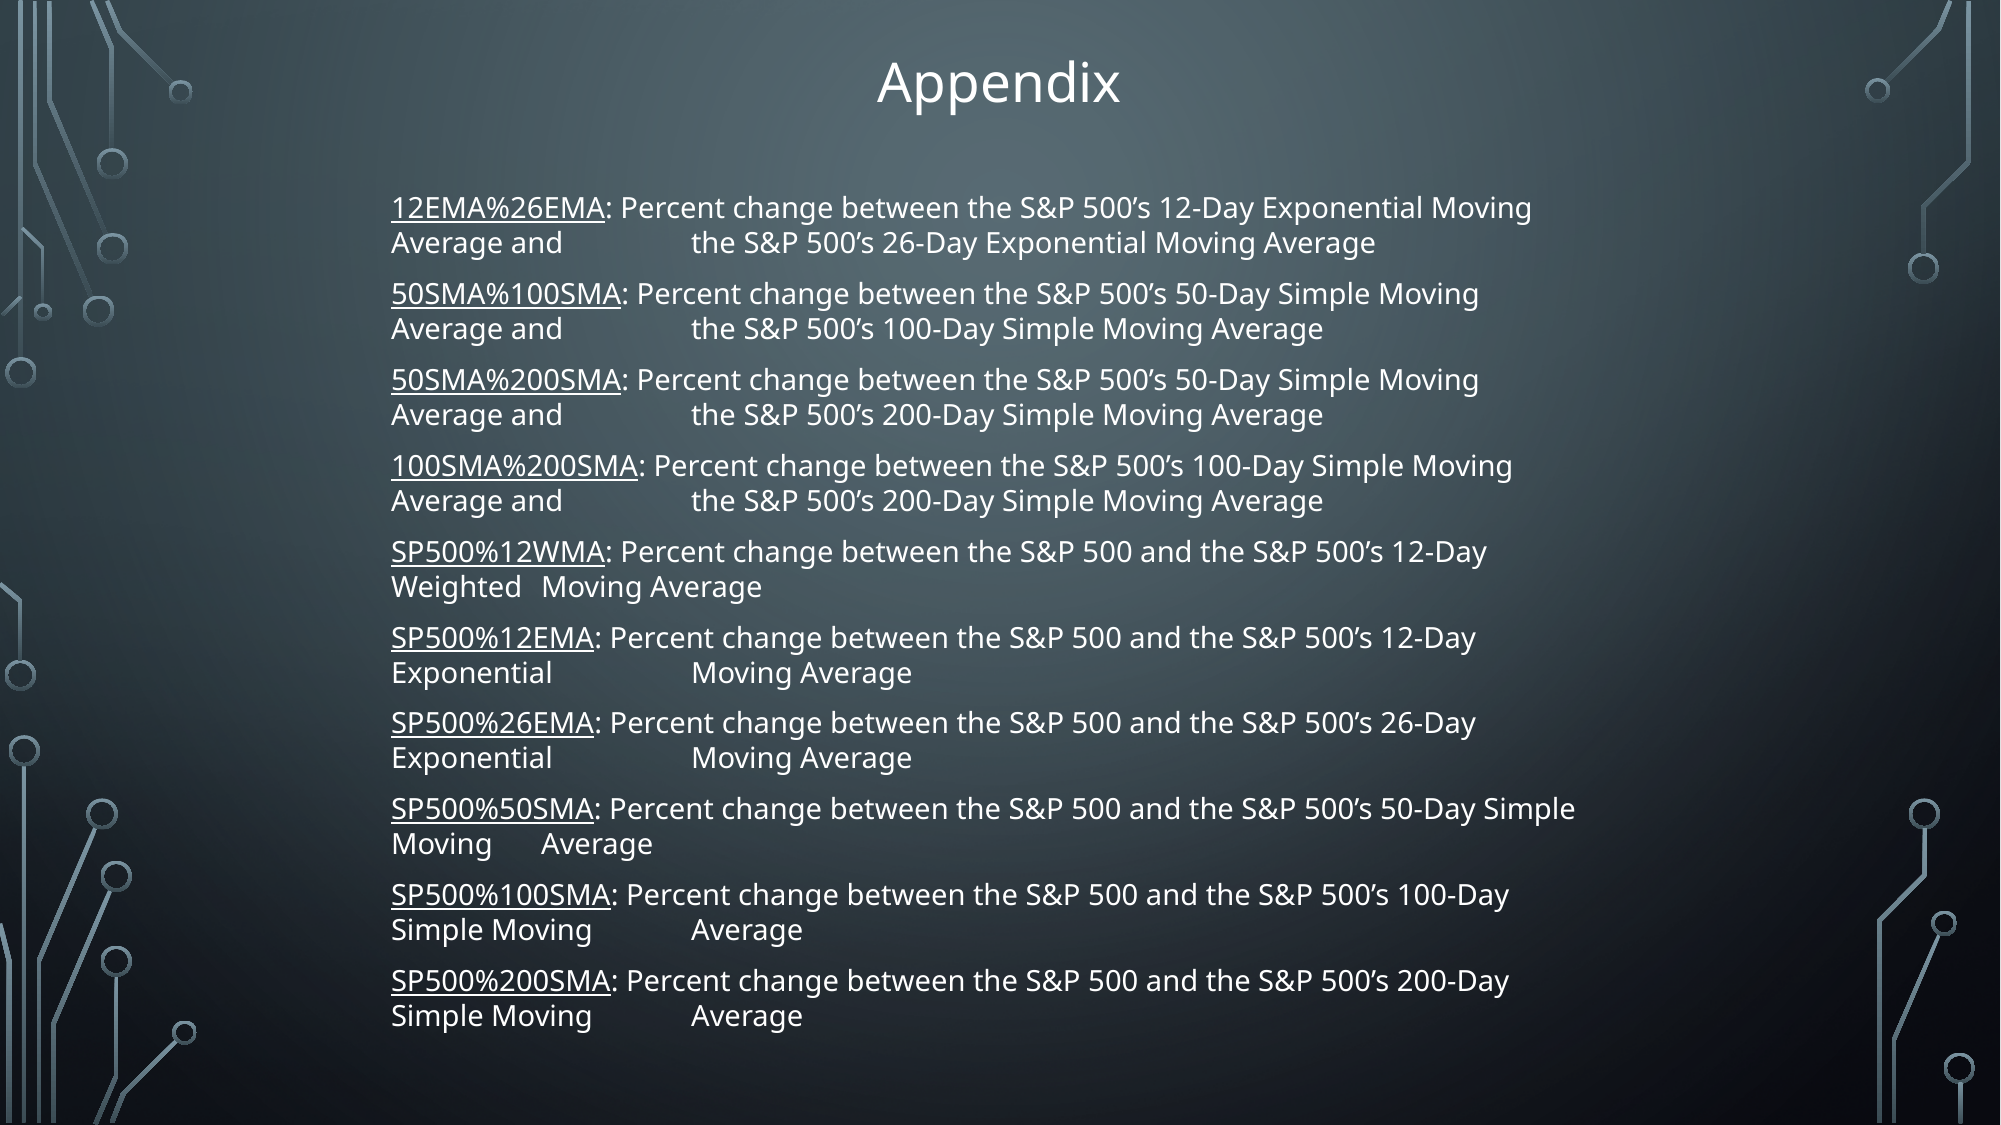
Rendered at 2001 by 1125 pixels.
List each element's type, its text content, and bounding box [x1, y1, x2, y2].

text_box 50SMA%100SMA: Percent change between the S&P 500’s 50-Day Simple Moving Average and the S&P 500’s 100-Day Simple Moving Average [301, 268, 1602, 353]
text_box 100SMA%200SMA: Percent change between the S&P 500’s 100-Day Simple Moving Average and the S&P 500’s 200-Day Simple Moving Average [301, 439, 1602, 525]
text_box 12EMA%26EMA: Percent change between the S&P 500’s 12-Day Exponential Moving Average and the S&P 500’s 26-Day Exponential Moving Average [301, 182, 1602, 267]
text_box SP500%26EMA: Percent change between the S&P 500 and the S&P 500’s 26-Day Exponential Moving Average [301, 697, 1602, 783]
text_box 50SMA%200SMA: Percent change between the S&P 500’s 50-Day Simple Moving Average and the S&P 500’s 200-Day Simple Moving Average [301, 354, 1602, 439]
text_box SP500%200SMA: Percent change between the S&P 500 and the S&P 500’s 200-Day Simple Moving Average [301, 954, 1602, 1040]
list Appendix [0, 27, 2000, 122]
text_box SP500%50SMA: Percent change between the S&P 500 and the S&P 500’s 50-Day Simple Moving Average [301, 783, 1602, 868]
text_box SP500%12EMA: Percent change between the S&P 500 and the S&P 500’s 12-Day Exponential Moving Average [301, 611, 1602, 697]
text_box SP500%12WMA: Percent change between the S&P 500 and the S&P 500’s 12-Day Weighted Moving Average [301, 525, 1602, 611]
text_box SP500%100SMA: Percent change between the S&P 500 and the S&P 500’s 100-Day Simple Moving Average [301, 869, 1602, 954]
